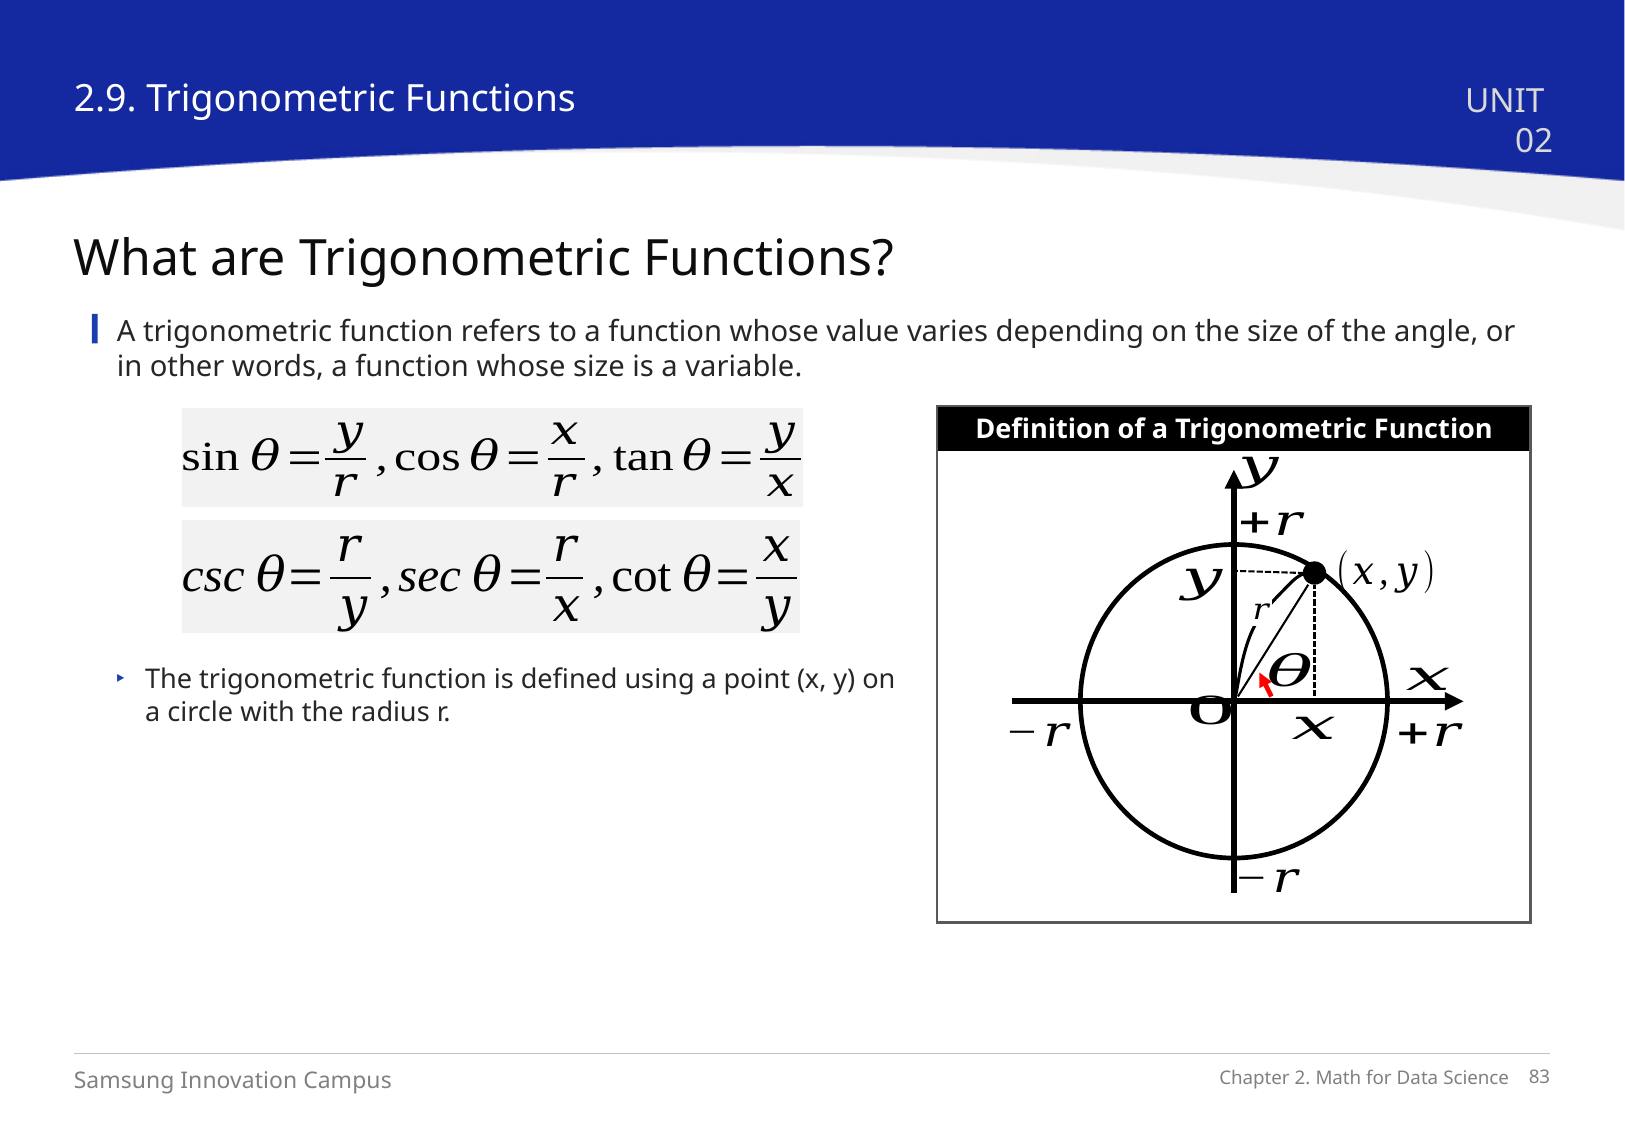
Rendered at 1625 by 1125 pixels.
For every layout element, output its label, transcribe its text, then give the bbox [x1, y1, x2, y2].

text_box What are Trigonometric Functions? [73, 224, 1552, 287]
text_box The trigonometric function is defined using a point (x, y) on a circle with the radius r. [114, 649, 936, 740]
picture [0, 0, 1625, 1125]
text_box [91, 312, 1533, 383]
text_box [73, 73, 1554, 120]
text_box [937, 405, 1531, 923]
